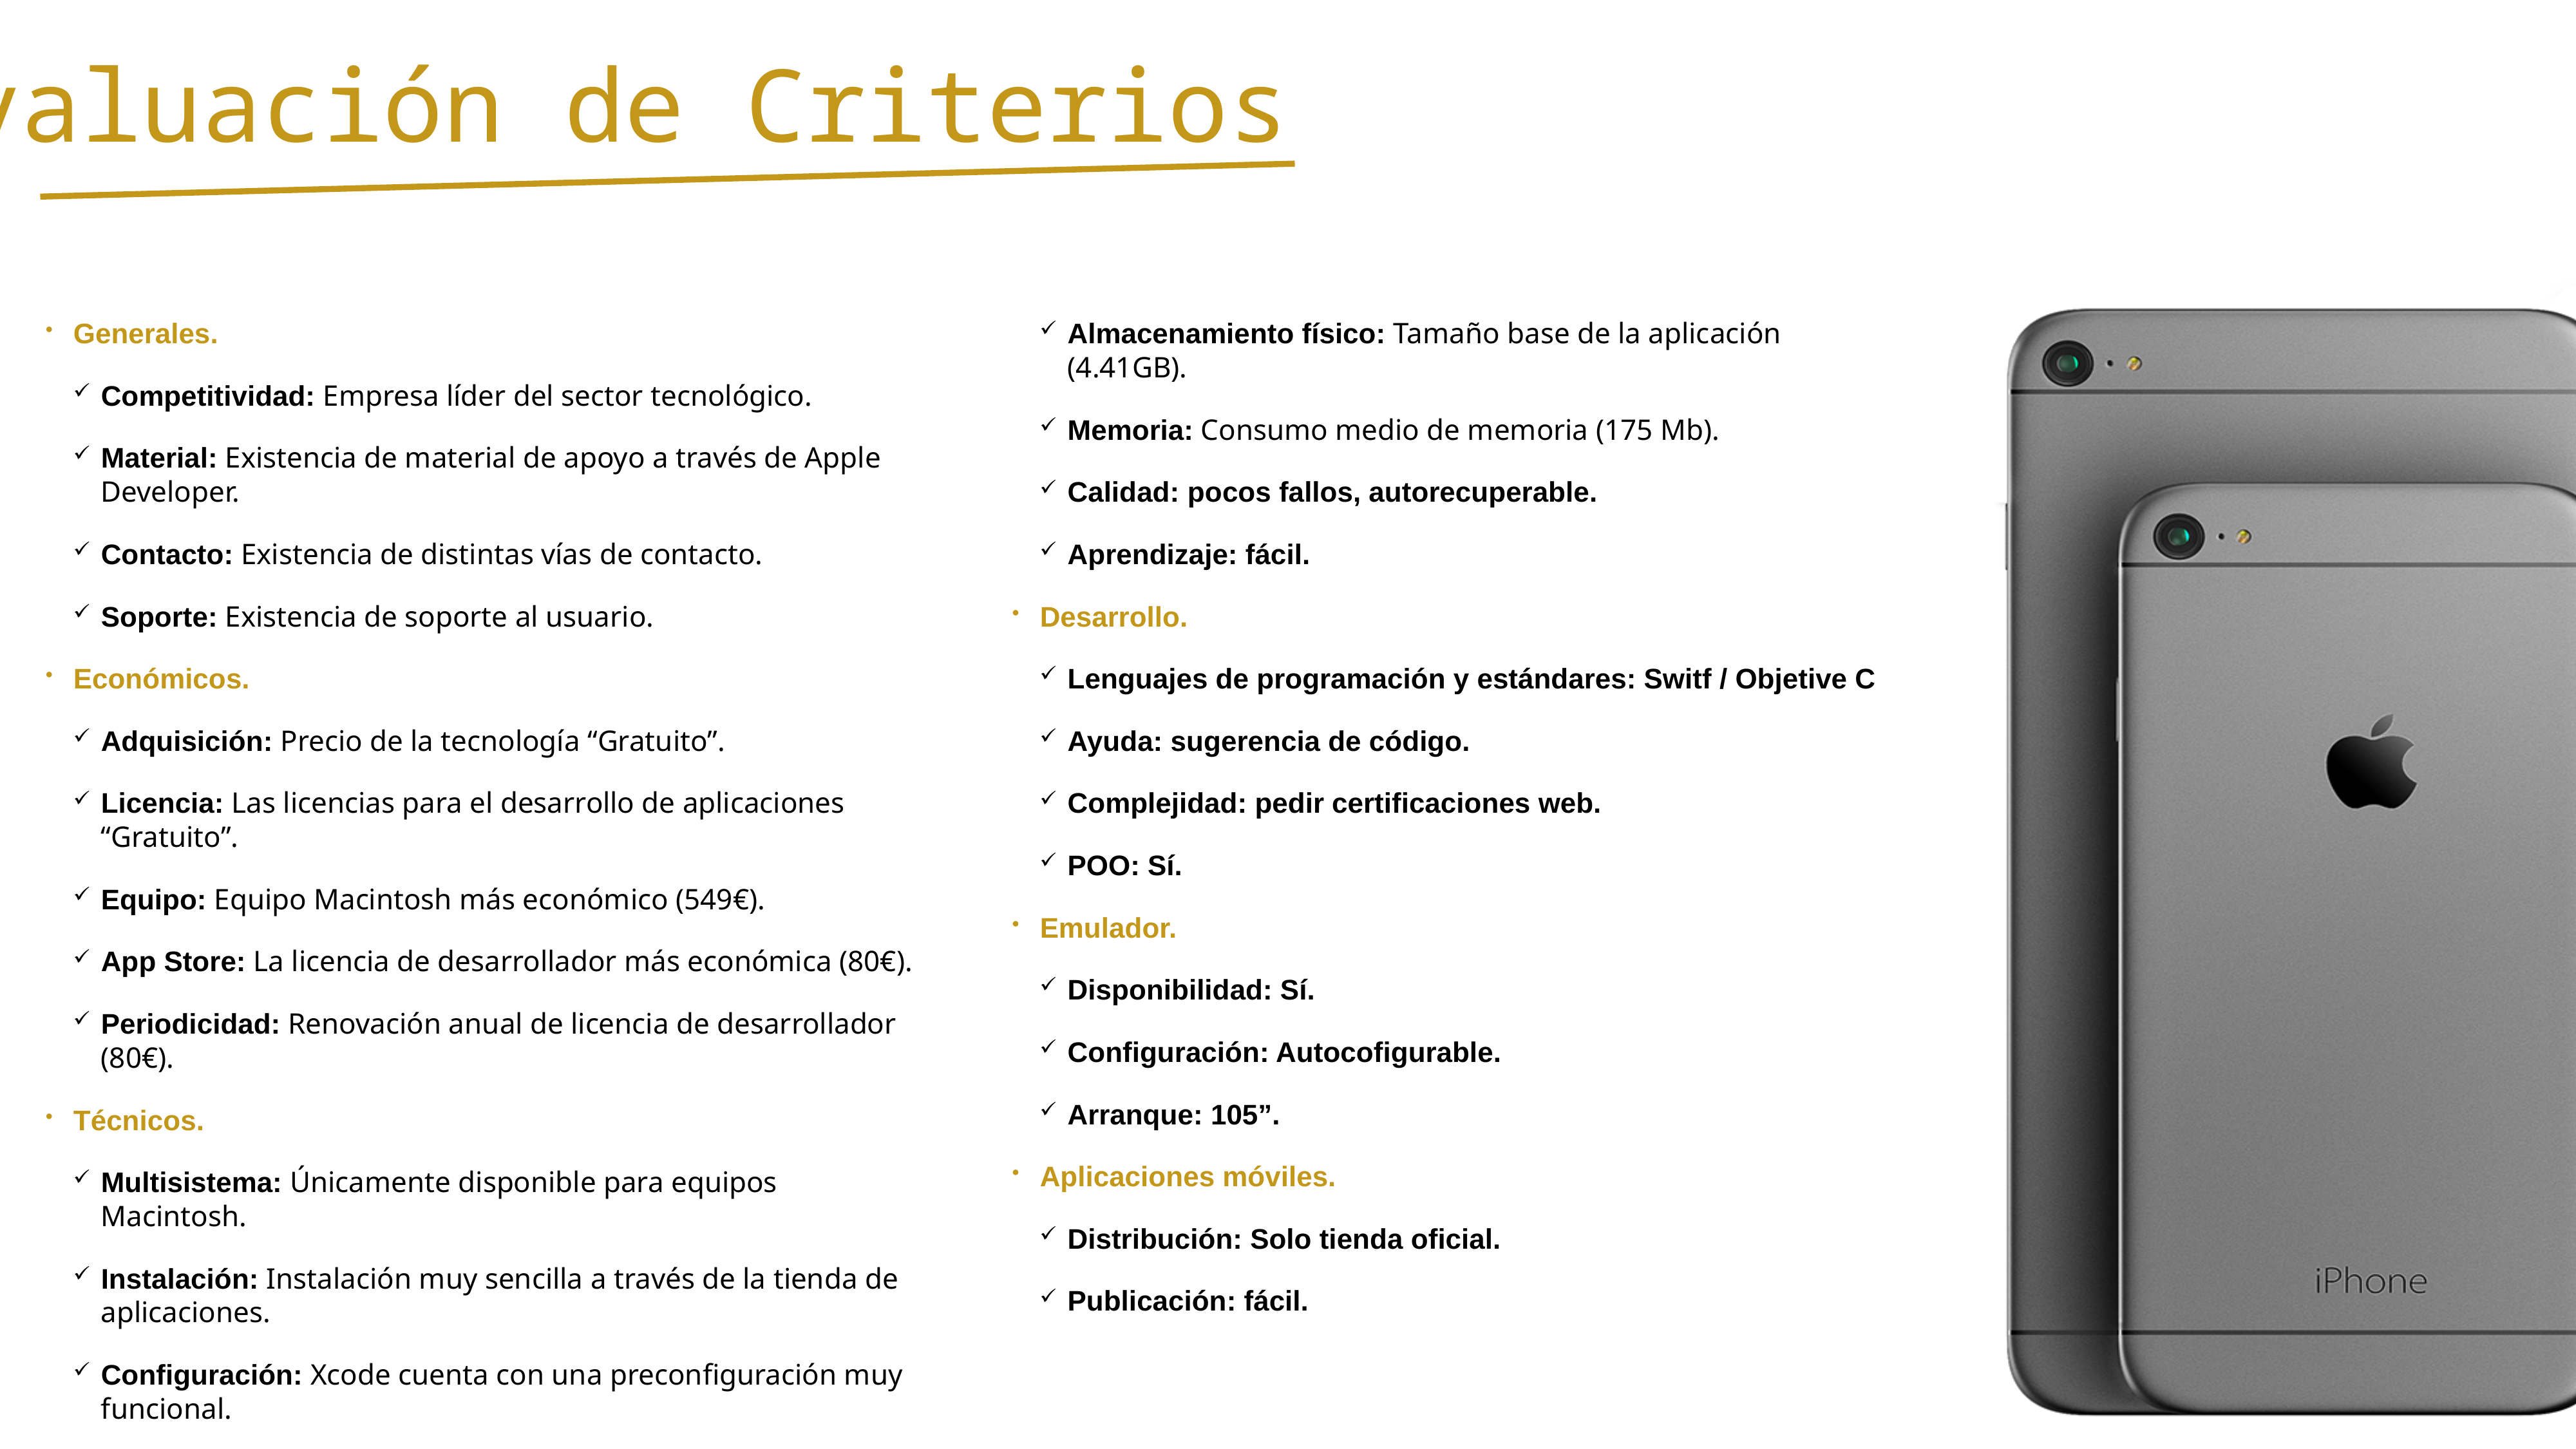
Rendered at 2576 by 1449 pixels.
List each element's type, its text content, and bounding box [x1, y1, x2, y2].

text_box Evaluación de Criterios [0, 36, 1294, 168]
picture [1482, 270, 2576, 1449]
list Generales. Competitividad: Empresa líder del sector tecnológico. Material: Existencia de material de apoyo a través de Apple Developer. Contacto: Existencia de distintas vías de contacto. Soporte: Existencia de soporte al usuario. Económicos. Adquisición: Precio de la tecnología “Gratuito”. Licencia: Las licencias para el desarrollo de aplicaciones “Gratuito”. Equipo: Equipo Macintosh más económico (549€). App Store: La licencia de desarrollador más económica (80€). Periodicidad: Renovación anual de licencia de desarrollador (80€). Técnicos. Multisistema: Únicamente disponible para equipos Macintosh. Instalación: Instalación muy sencilla a través de la tienda de aplicaciones. Configuración: Xcode cuenta con una preconfiguración muy funcional. Almacenamiento físico: Tamaño base de la aplicación (4.41GB). Memoria: Consumo medio de memoria (175 Mb). Calidad: pocos fallos, autorecuperable. Aprendizaje: fácil. Desarrollo. Lenguajes de programación y estándares: Switf / Objetive C Ayuda: sugerencia de código. Complejidad: pedir certificaciones web. POO: Sí. Emulador. Disponibilidad: Sí. Configuración: Autocofigurable. Arranque: 105”. Aplicaciones móviles. Distribución: Solo tienda oficial. Publicación: fácil. [39, 301, 1479, 1439]
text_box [40, 163, 1295, 197]
